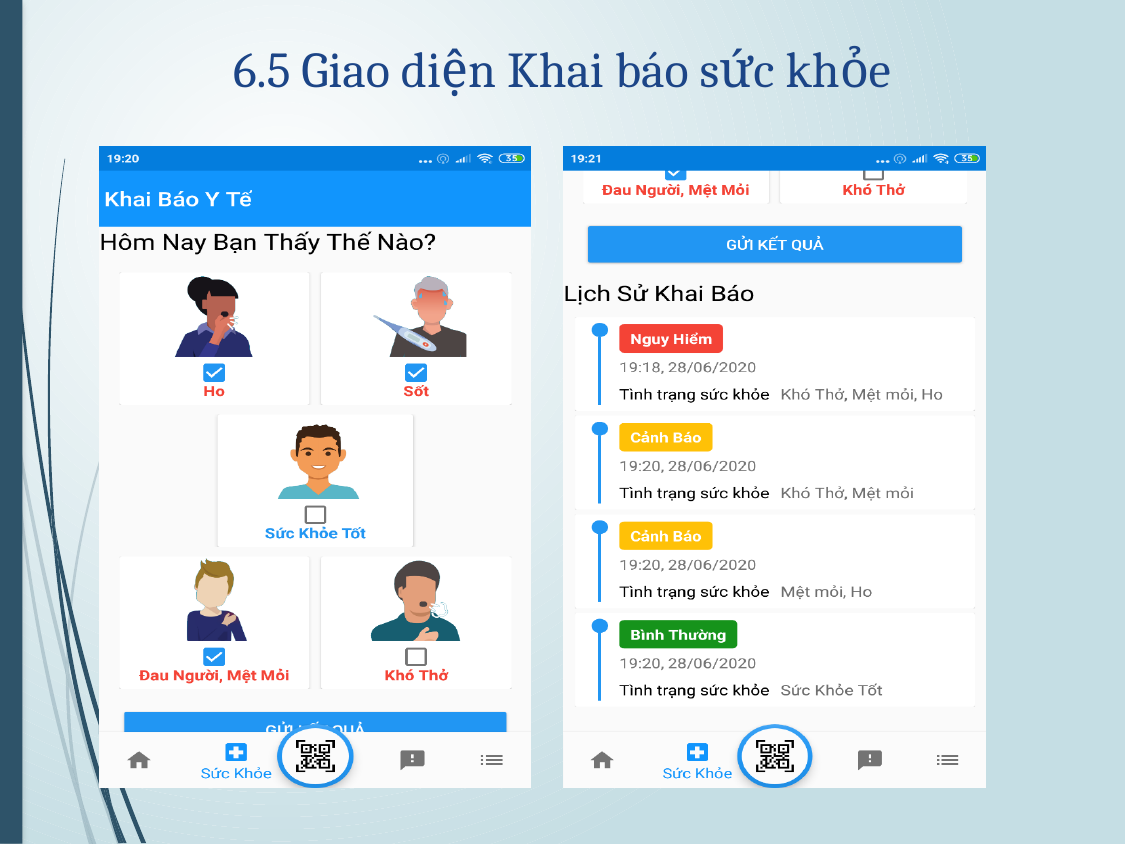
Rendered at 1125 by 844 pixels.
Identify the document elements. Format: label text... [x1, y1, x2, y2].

title 6.5 Giao diện Khai báo sức khỏe [0, 21, 1125, 113]
picture [563, 146, 986, 789]
picture [99, 146, 532, 789]
